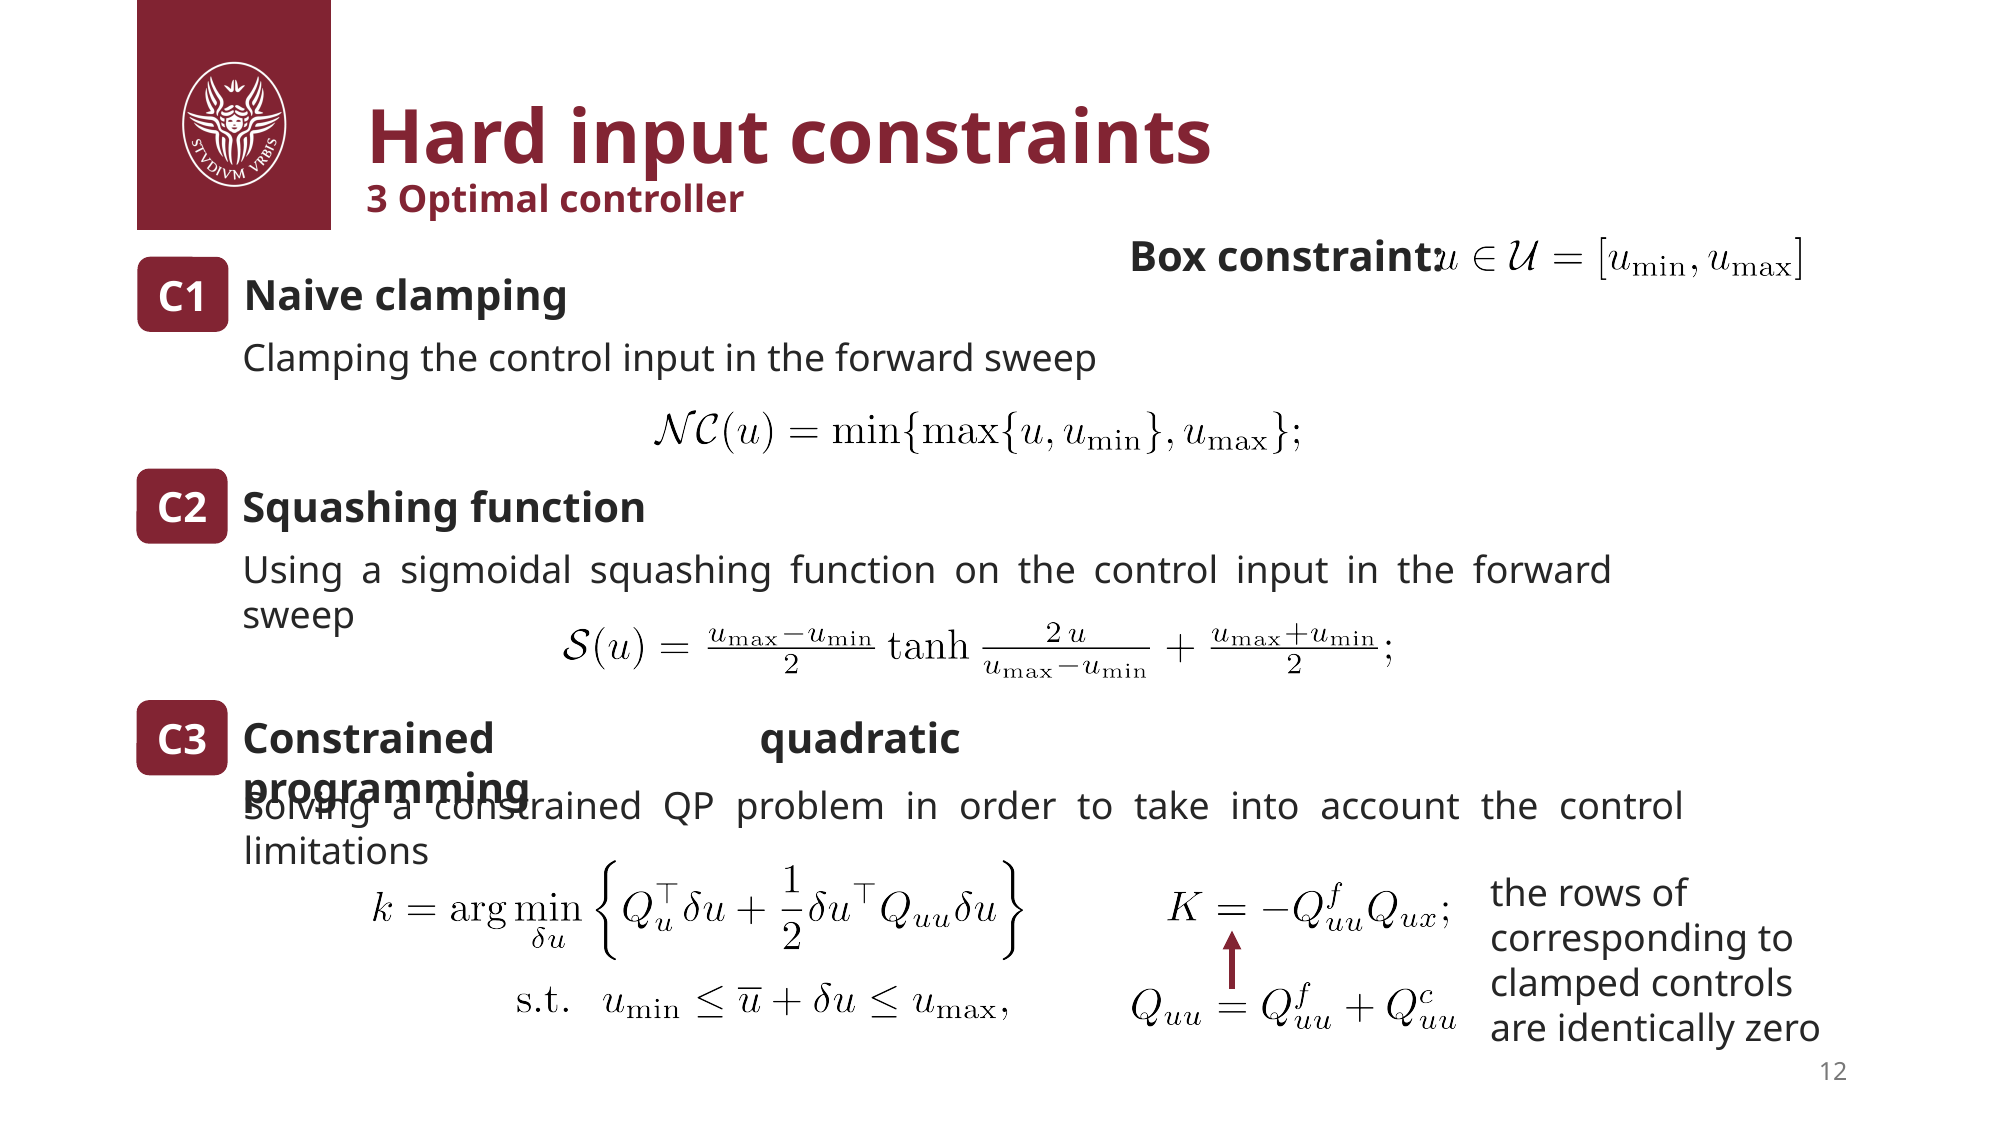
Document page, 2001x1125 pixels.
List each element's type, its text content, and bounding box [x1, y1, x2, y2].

text_box Constrained quadratic programming [227, 704, 976, 820]
text_box Using a sigmoidal squashing function on the control input in the forward sweep [227, 538, 1629, 644]
picture [1166, 881, 1448, 932]
text_box Clamping the control input in the forward sweep [227, 327, 1344, 387]
picture [654, 409, 1299, 454]
text_box C1 [135, 255, 228, 334]
text_box Solving a constrained QP problem in order to take into account the control limitations [228, 775, 1701, 880]
text_box Squashing function [227, 473, 976, 538]
picture [372, 860, 1024, 1021]
text_box C3 [134, 698, 227, 777]
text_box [1113, 222, 1864, 289]
title Hard input constraints 3 Optimal controller [351, 0, 1884, 228]
slide_number 12 [1412, 1042, 1863, 1103]
text_box Naive clamping [228, 261, 977, 327]
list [136, 0, 331, 230]
text_box C2 [134, 466, 227, 546]
picture [562, 622, 1392, 678]
picture [1132, 981, 1457, 1029]
